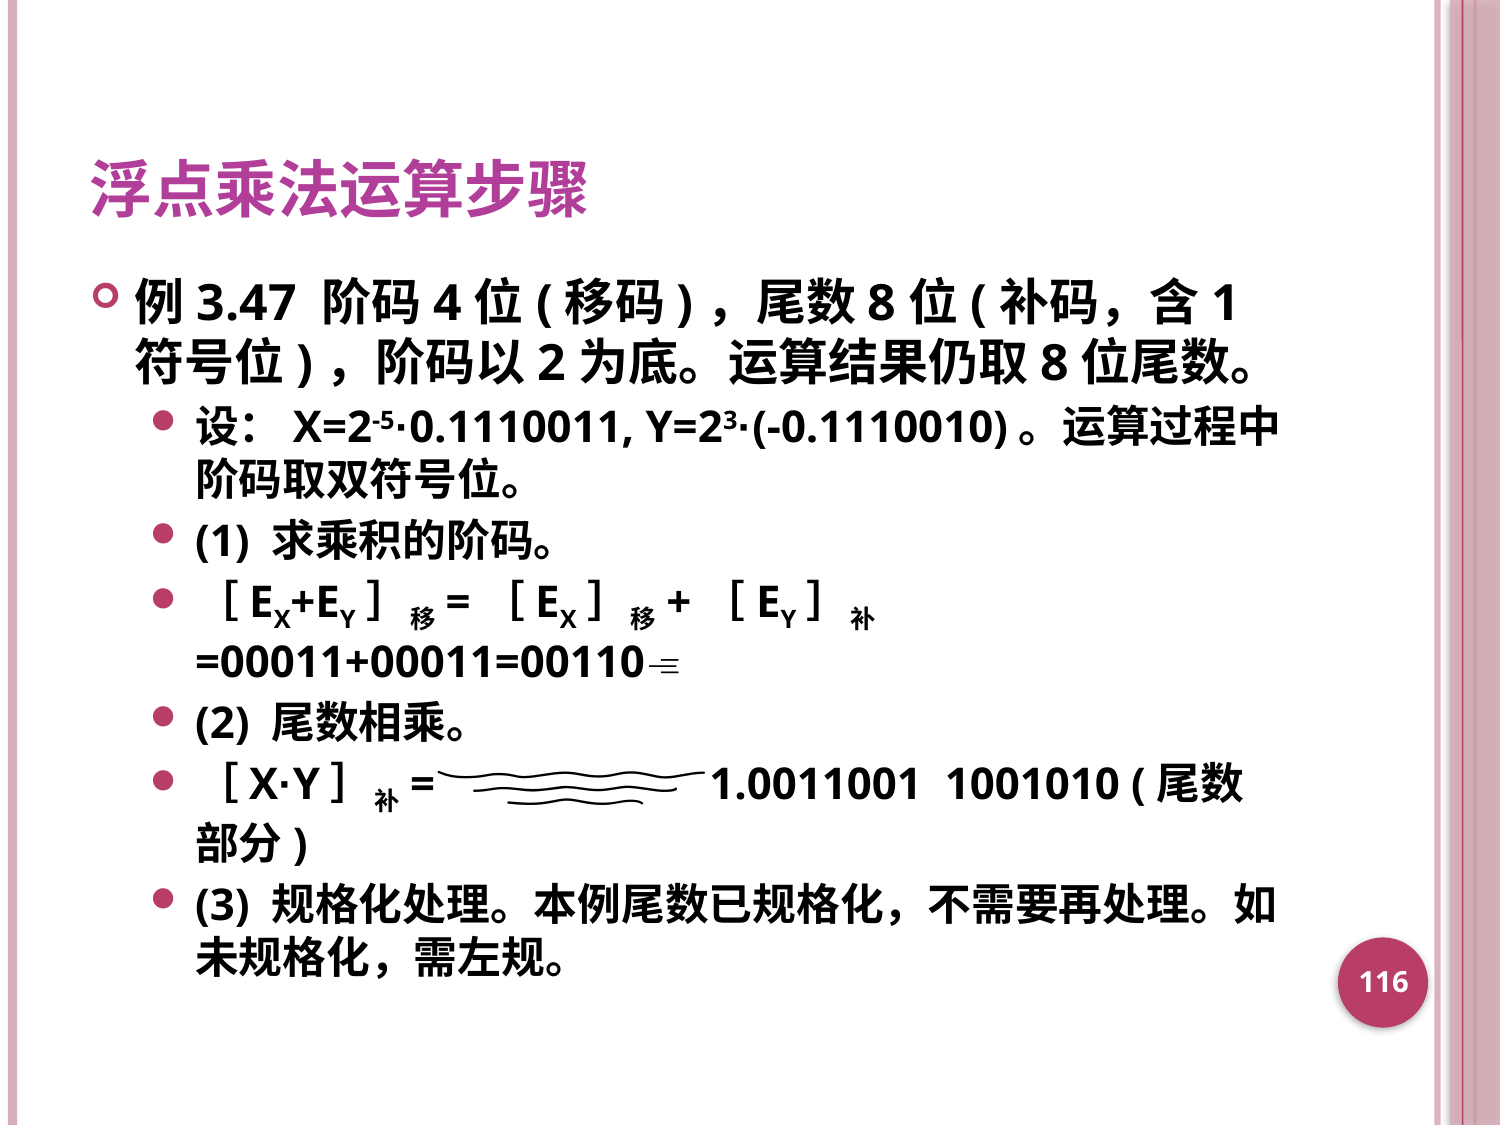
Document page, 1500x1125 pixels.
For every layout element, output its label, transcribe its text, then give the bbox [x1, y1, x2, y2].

slide_number 116 [1333, 940, 1434, 1026]
title 浮点乘法运算步骤 [75, 45, 1300, 233]
list 例3.47 阶码4位(移码)，尾数8位(补码，含1符号位)，阶码以2为底。运算结果仍取8位尾数。 设：X=2-5·0.1110011, Y=23·(-0.1110010)。运算过程中阶码取双符号位。 (1) 求乘积的阶码。 ［EX+EY］移=［EX］移+［EY］补=00011+00011=00110 (2) 尾数相乘。 ［X·Y］补=1.0011001 1001010 (尾数部分) (3) 规格化处理。本例尾数已规格化，不需要再处理。如未规格化，需左规。 [75, 262, 1300, 1062]
